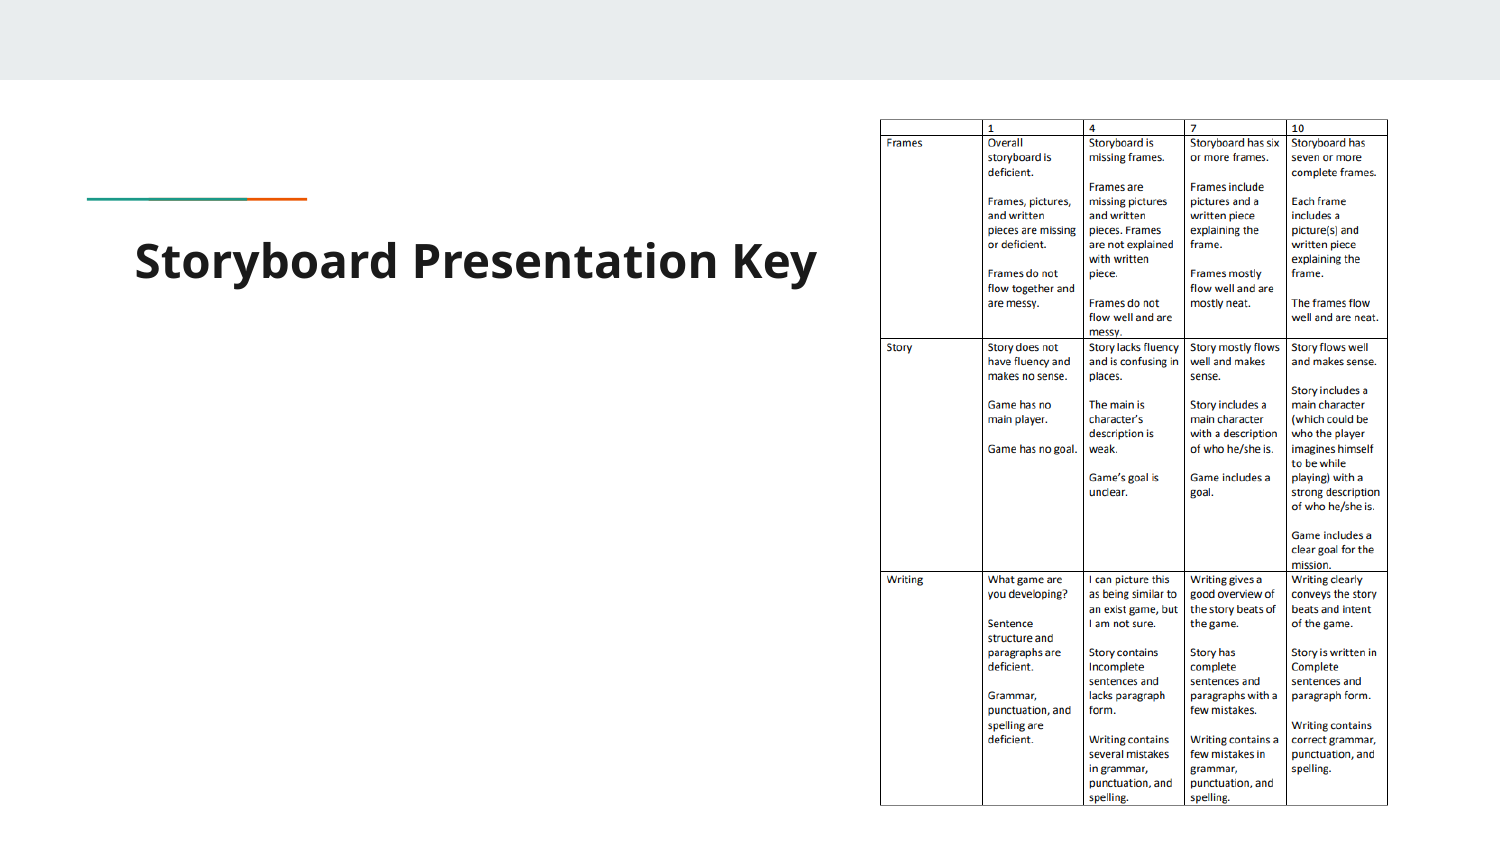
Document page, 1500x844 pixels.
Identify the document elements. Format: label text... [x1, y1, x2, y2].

picture [851, 100, 1410, 825]
title Storyboard Presentation Key [119, 216, 846, 305]
